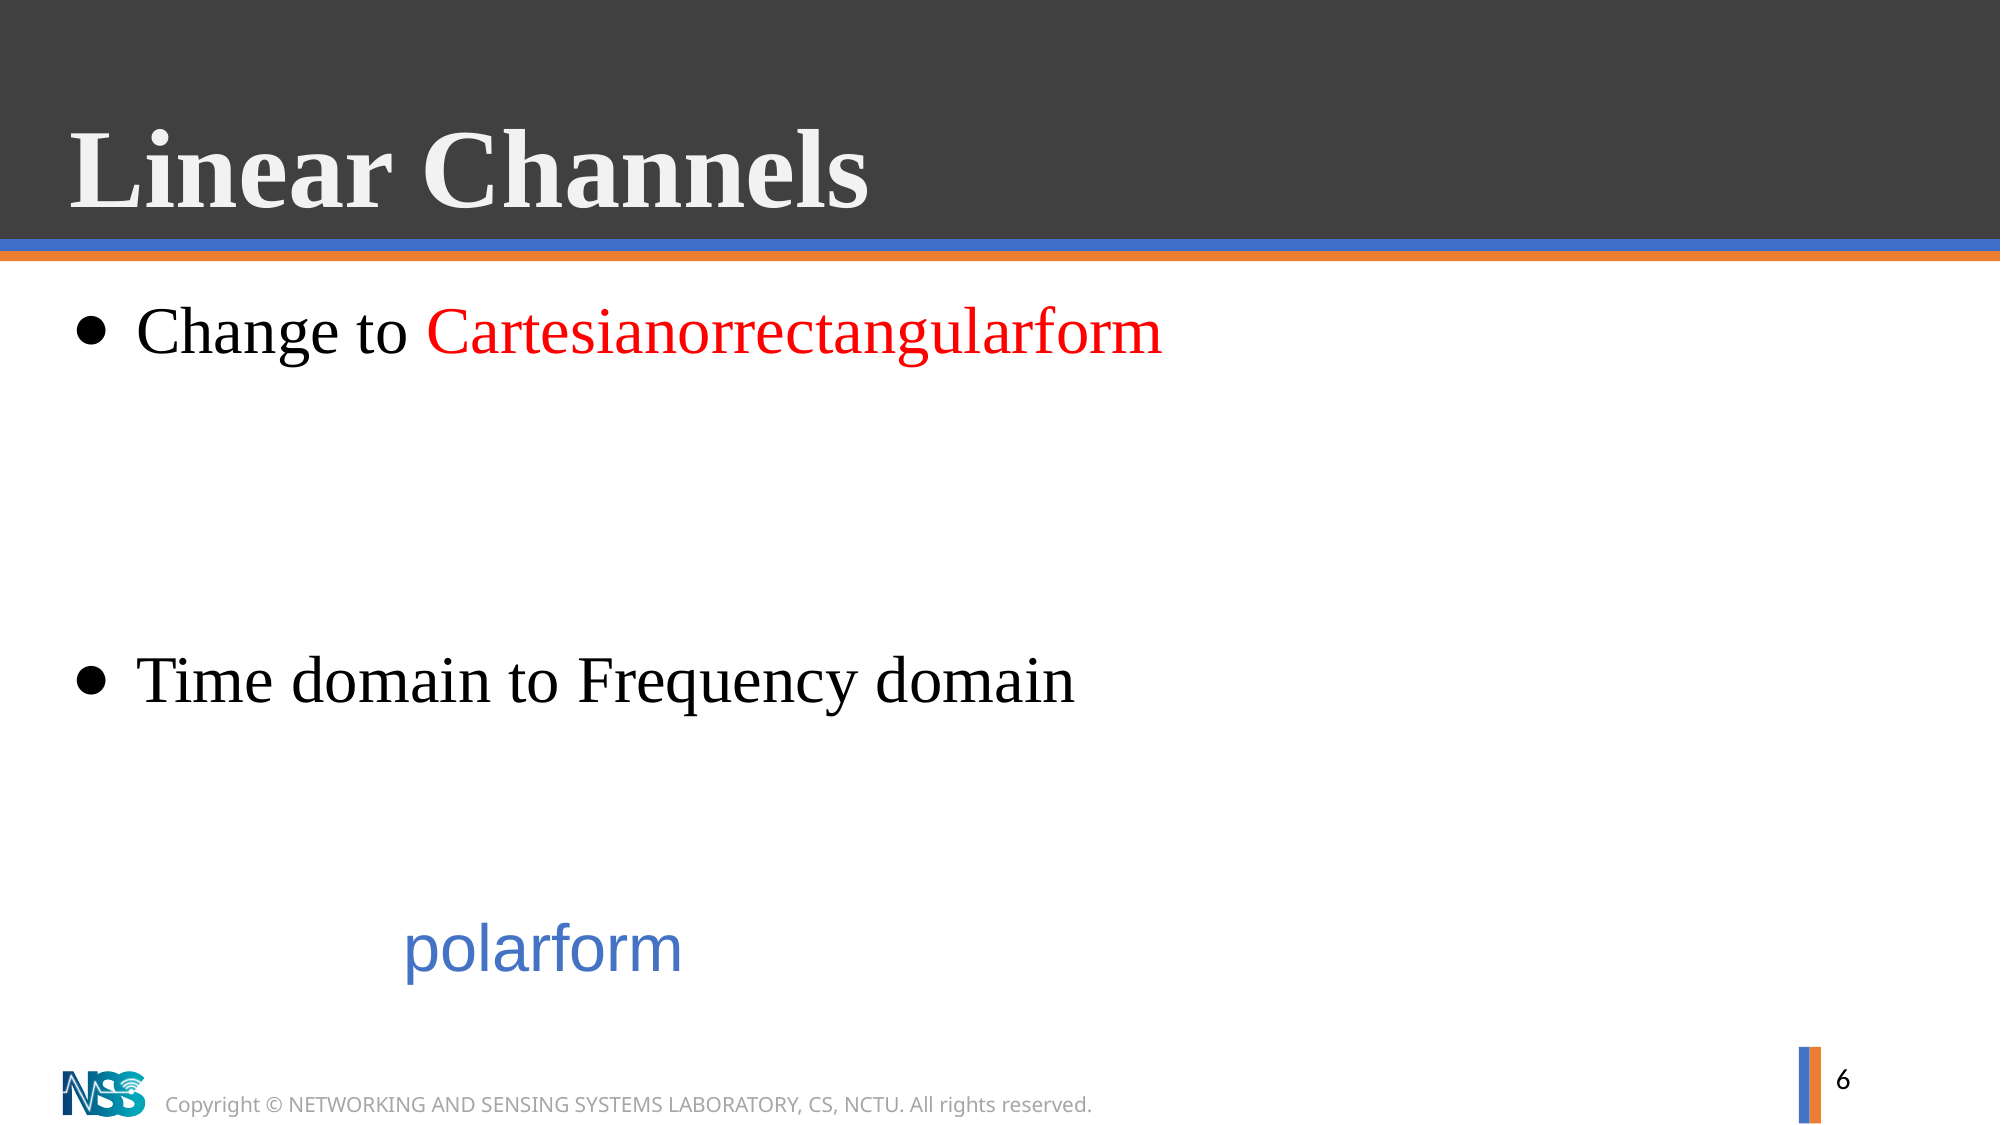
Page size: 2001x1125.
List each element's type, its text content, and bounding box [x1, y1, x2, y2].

title Linear Channels [55, 56, 1945, 240]
slide_number 6 [1821, 1046, 1945, 1107]
picture [55, 1067, 151, 1125]
